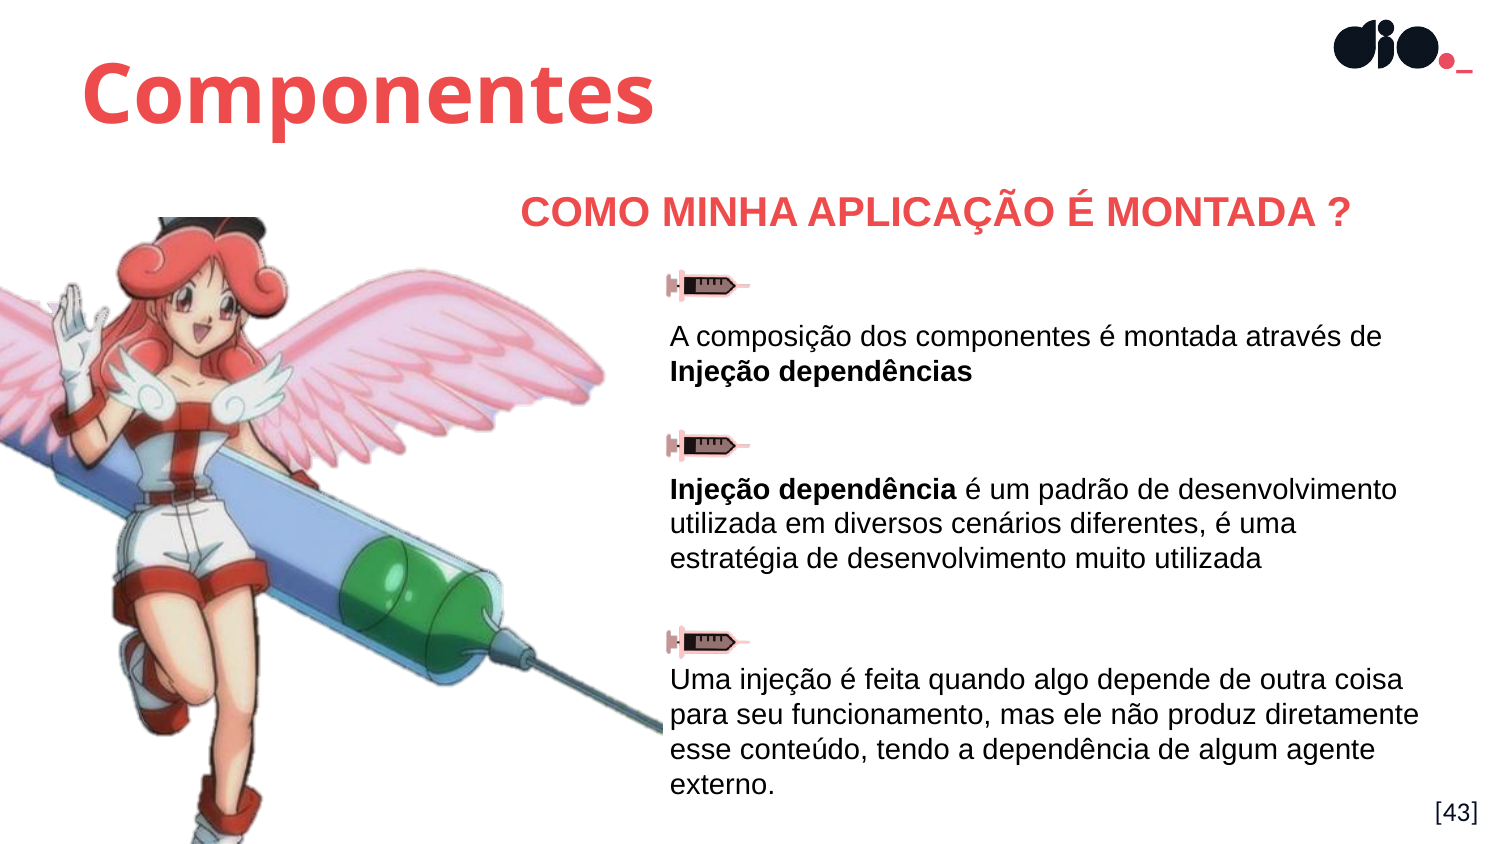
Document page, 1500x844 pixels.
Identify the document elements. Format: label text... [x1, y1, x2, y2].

text_box COMO MINHA APLICAÇÃO É MONTADA ? [503, 177, 1459, 243]
text_box Componentes [65, 12, 1281, 152]
text_box Uma injeção é feita quando algo depende de outra coisa para seu funcionamento, mas ele não produz diretamente esse conteúdo, tendo a dependência de algum agente externo. [668, 655, 1460, 805]
slide_number [43] [1403, 779, 1494, 844]
text_box Injeção dependência é um padrão de desenvolvimento utilizada em diversos cenários diferentes, é uma estratégia de desenvolvimento muito utilizada [668, 459, 1424, 586]
picture [1333, 19, 1473, 74]
picture [0, 216, 754, 844]
text_box A composição dos componentes é montada através de Injeção dependências [668, 305, 1424, 400]
